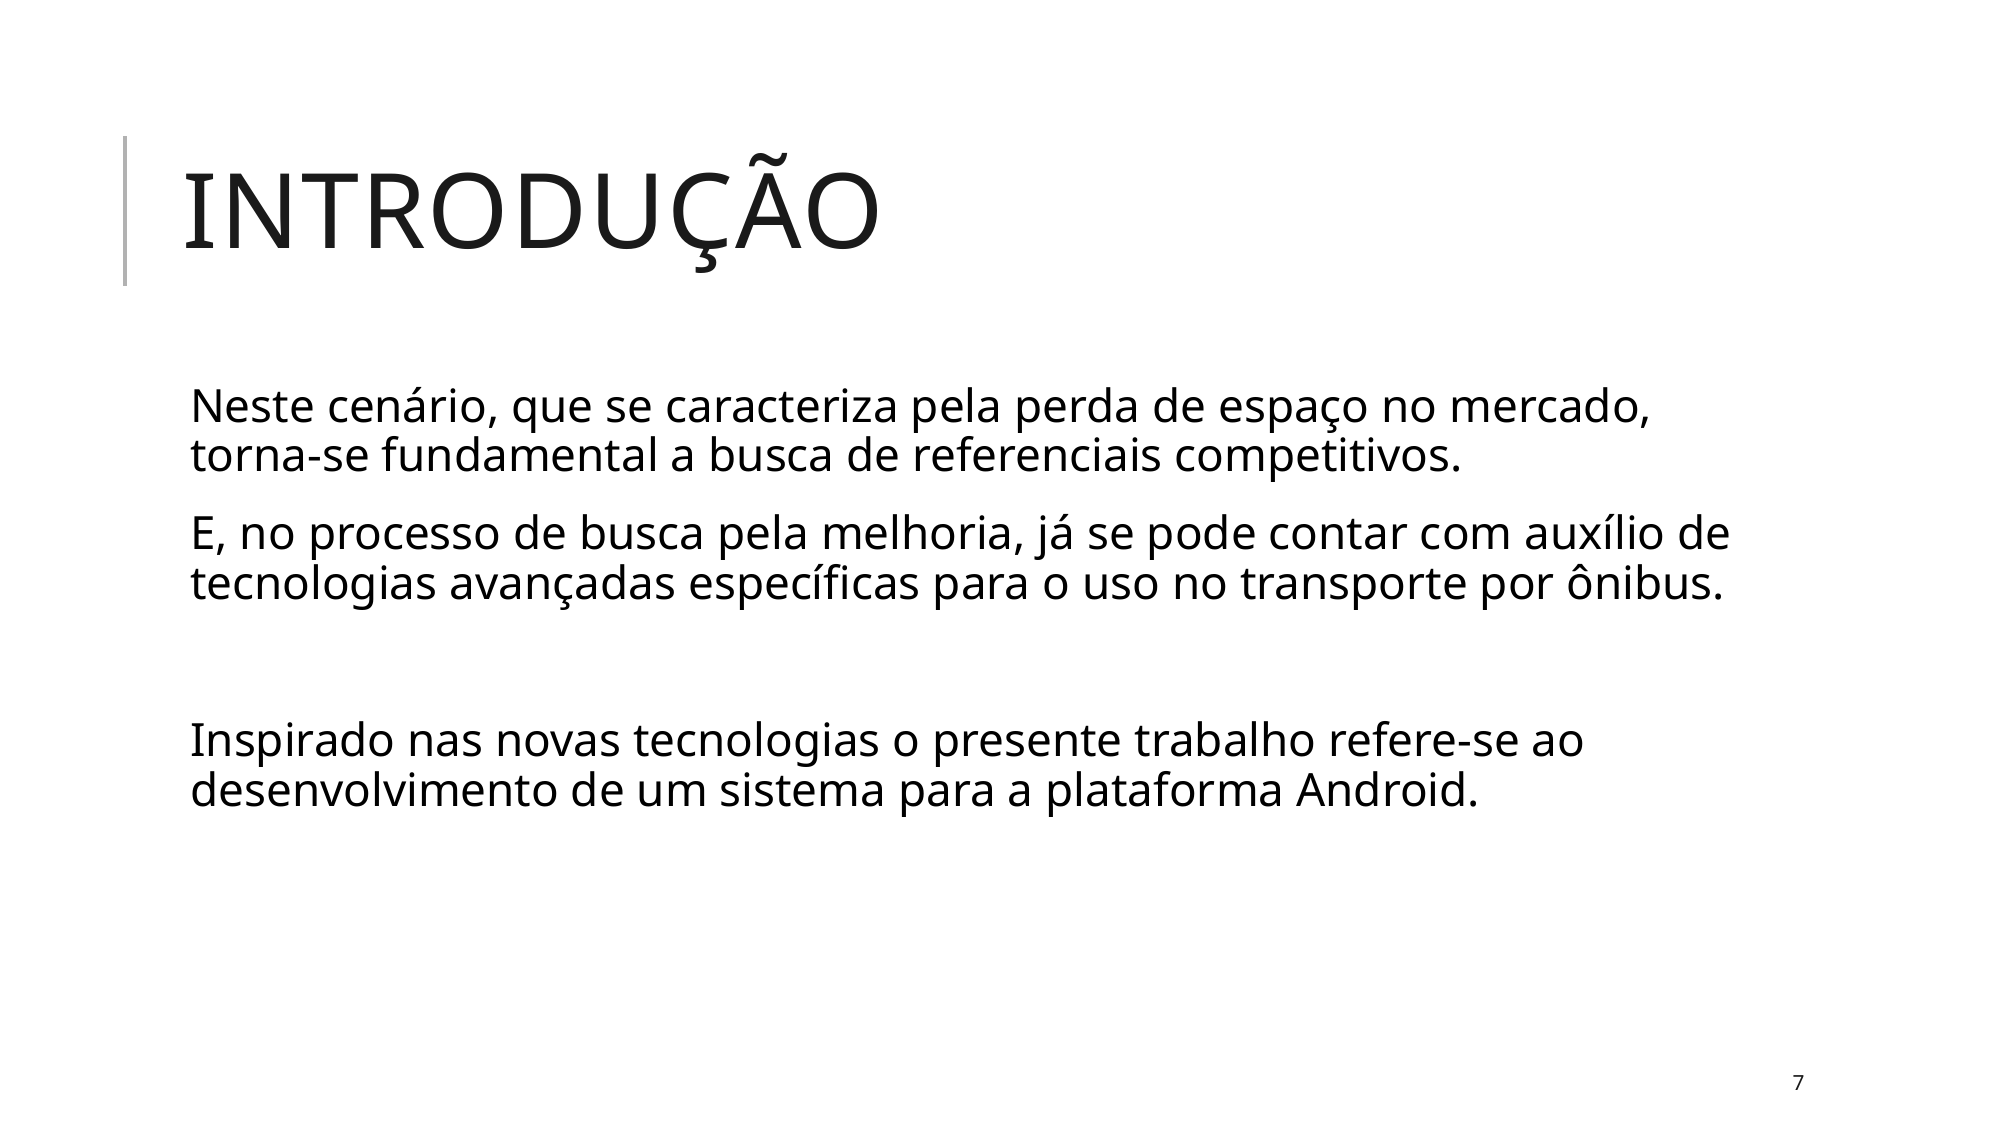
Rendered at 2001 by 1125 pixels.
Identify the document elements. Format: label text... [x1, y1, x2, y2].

list Neste cenário, que se caracteriza pela perda de espaço no mercado, torna-se fundamental a busca de referenciais competitivos. E, no processo de busca pela melhoria, já se pode contar com auxílio de tecnologias avançadas específicas para o uso no transporte por ônibus. Inspirado nas novas tecnologias o presente trabalho refere-se ao desenvolvimento de um sistema para a plataforma Android. [168, 375, 1763, 1035]
slide_number 7 [1777, 1061, 1938, 1107]
title INTRODUÇÃO [168, 96, 1763, 342]
